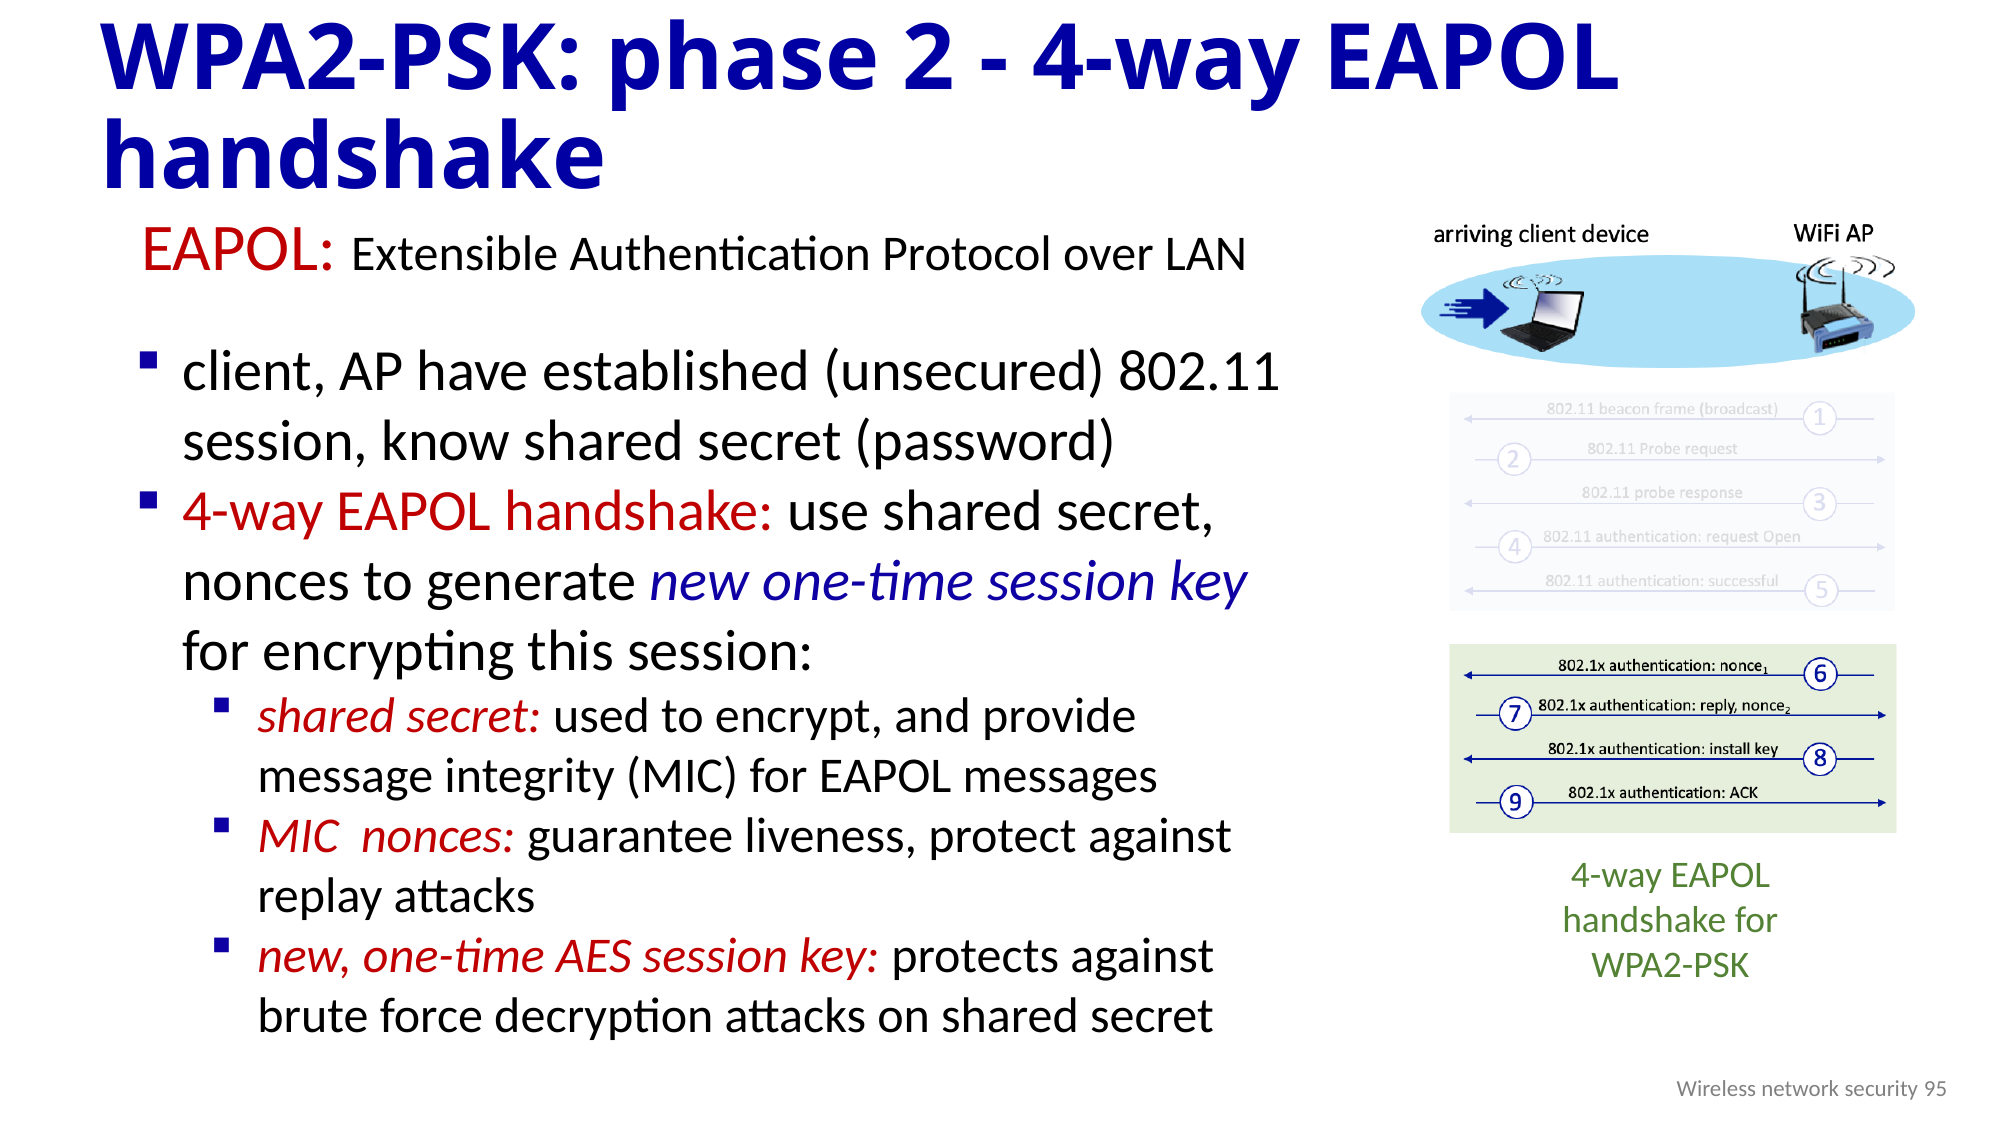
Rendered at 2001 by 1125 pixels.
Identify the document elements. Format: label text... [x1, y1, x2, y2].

text_box 4-way EAPOL handshake for WPA2-PSK [1499, 861, 1842, 993]
picture [1410, 206, 1954, 861]
title WPA2-PSK: phase 2 - 4-way EAPOL handshake [85, 36, 1861, 183]
slide_number Wireless network security 95 [1512, 1056, 1963, 1117]
text_box EAPOL: Extensible Authentication Protocol over LAN [126, 196, 1263, 291]
text_box client, AP have established (unsecured) 802.11 session, know shared secret (password) 4-way EAPOL handshake: use shared secret, nonces to generate new one-time session key for encrypting this session: shared secret: used to encrypt, and provide message integrity (MIC) for EAPOL messages MIC nonces: guarantee liveness, protect against replay attacks new, one-time AES session key: protects against brute force decryption attacks on shared secret [120, 324, 1325, 1050]
